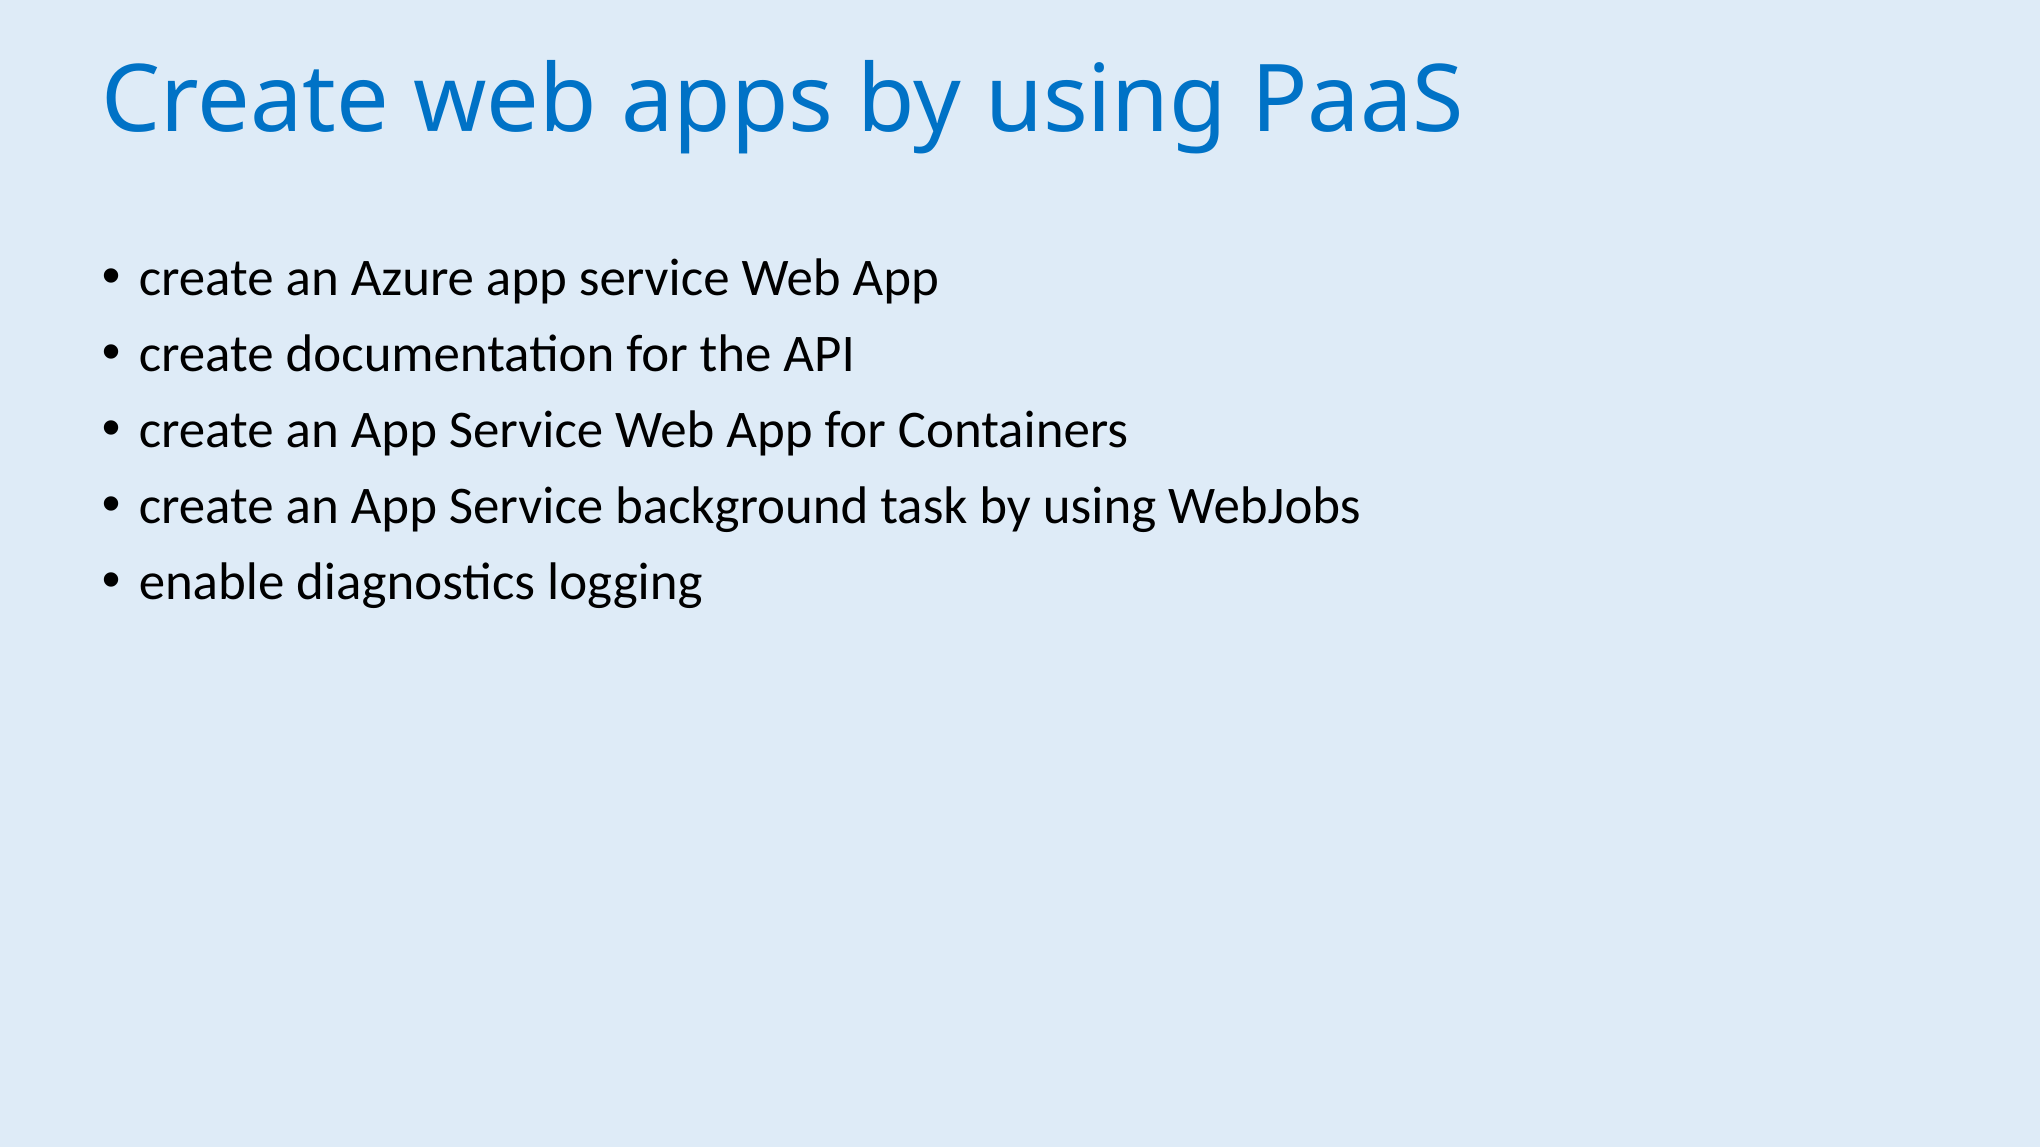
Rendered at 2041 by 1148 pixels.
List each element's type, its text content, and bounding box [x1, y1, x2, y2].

list create an Azure app service Web App create documentation for the API create an App Service Web App for Containers create an App Service background task by using WebJobs enable diagnostics logging [86, 242, 1953, 621]
title Create web apps by using PaaS [86, 38, 1953, 164]
